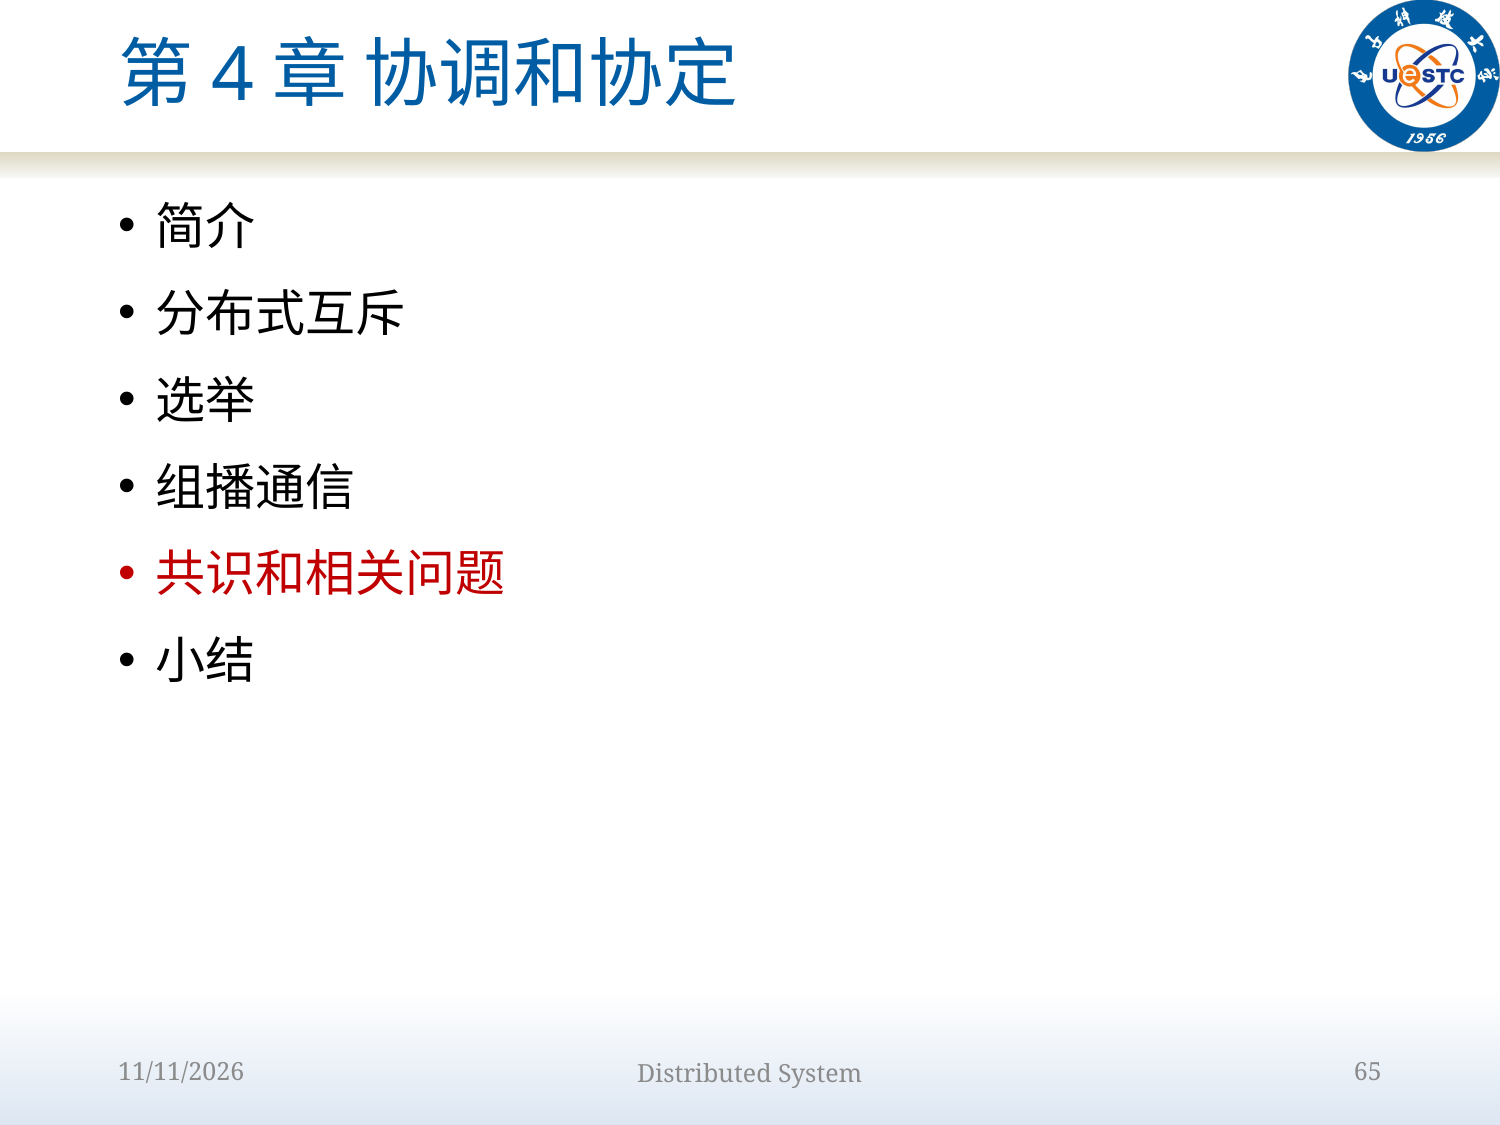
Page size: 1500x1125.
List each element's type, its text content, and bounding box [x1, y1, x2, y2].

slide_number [103, 1042, 414, 1103]
slide_number 65 [1085, 1042, 1397, 1103]
picture [1348, 0, 1500, 152]
title 第4章 协调和协定 [103, 0, 1348, 153]
list 简介 分布式互斥 选举 组播通信 共识和相关问题 小结 [103, 181, 1397, 1014]
footer Distributed System [414, 1042, 1085, 1103]
